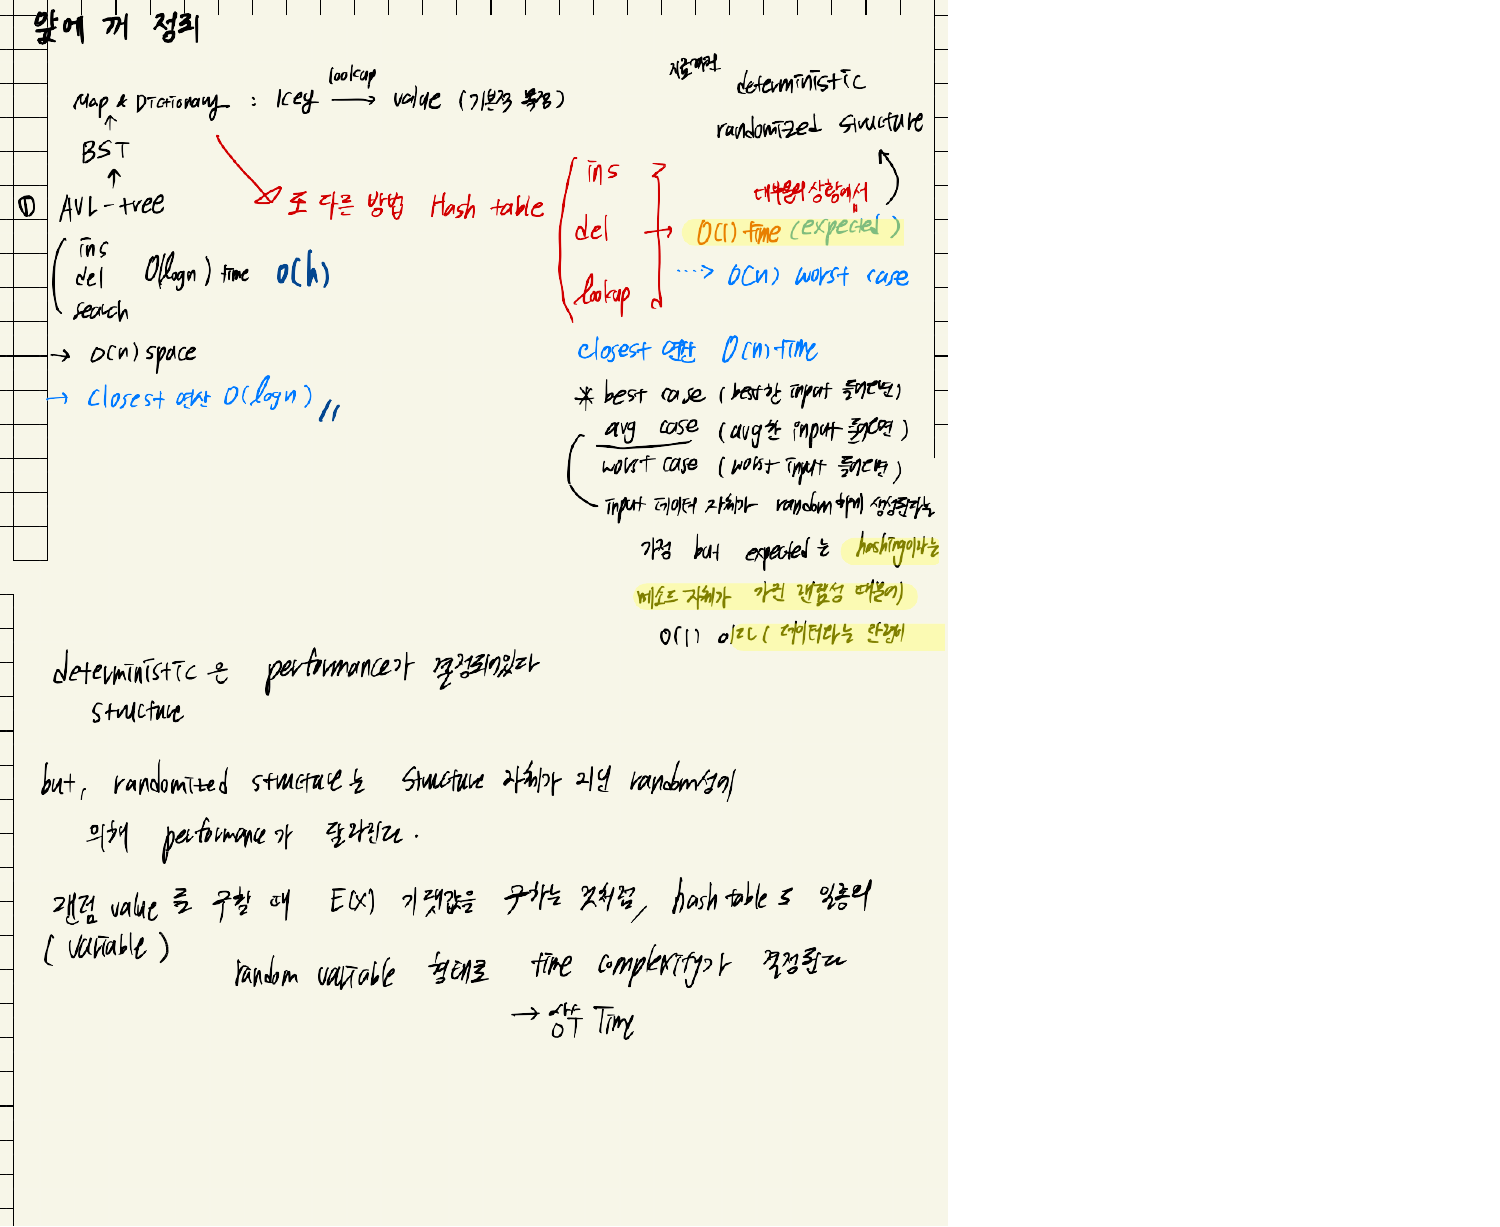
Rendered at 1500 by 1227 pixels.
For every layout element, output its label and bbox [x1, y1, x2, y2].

text_box [0, 0, 948, 1226]
